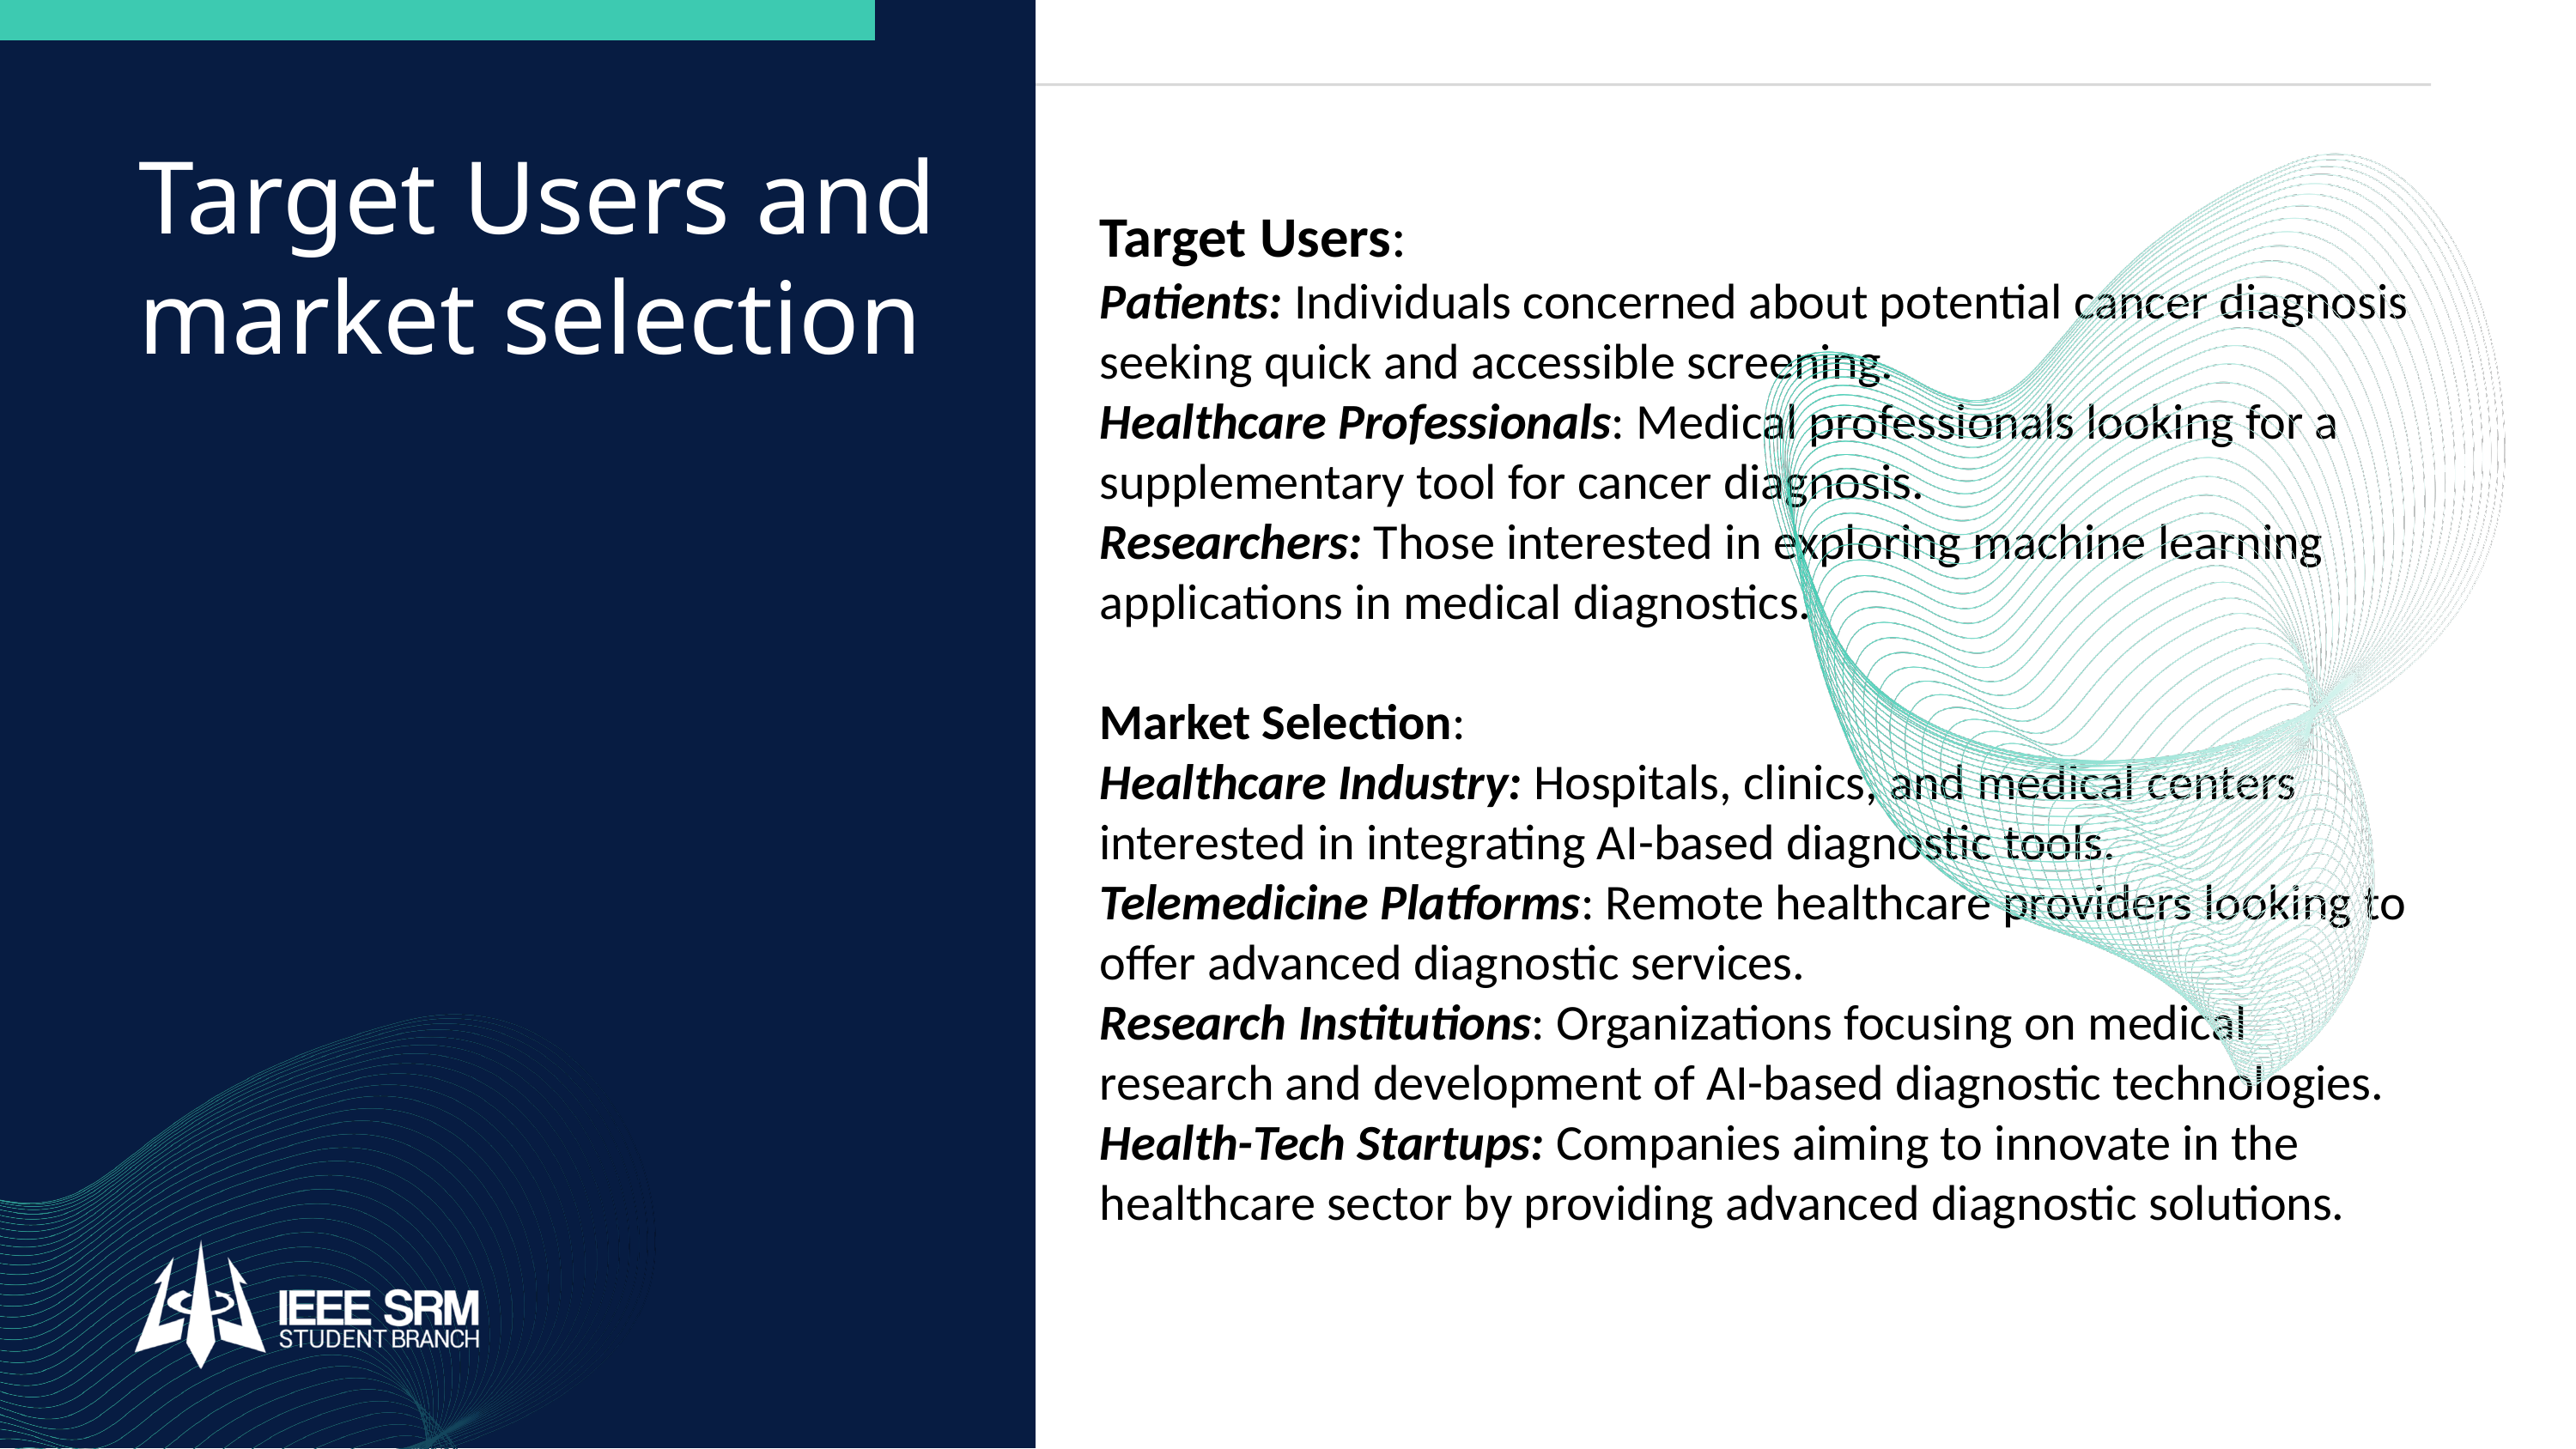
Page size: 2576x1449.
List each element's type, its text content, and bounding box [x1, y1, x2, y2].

picture [118, 1223, 494, 1379]
text_box Target Users: Patients: Individuals concerned about potential cancer diagnosis seeking quick and accessible screening. Healthcare Professionals: Medical professionals looking for a supplementary tool for cancer diagnosis. Researchers: Those interested in exploring machine learning applications in medical diagnostics. Market Selection: Healthcare Industry: Hospitals, clinics, and medical centers interested in integrating AI-based diagnostic tools. Telemedicine Platforms: Remote healthcare providers looking to offer advanced diagnostic services. Research Institutions: Organizations focusing on medical research and development of AI-based diagnostic technologies. Health-Tech Startups: Companies aiming to innovate in the healthcare sector by providing advanced diagnostic solutions. [1099, 200, 2432, 1282]
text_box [0, 0, 876, 41]
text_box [0, 0, 1036, 1449]
text_box [1760, 150, 2508, 1086]
